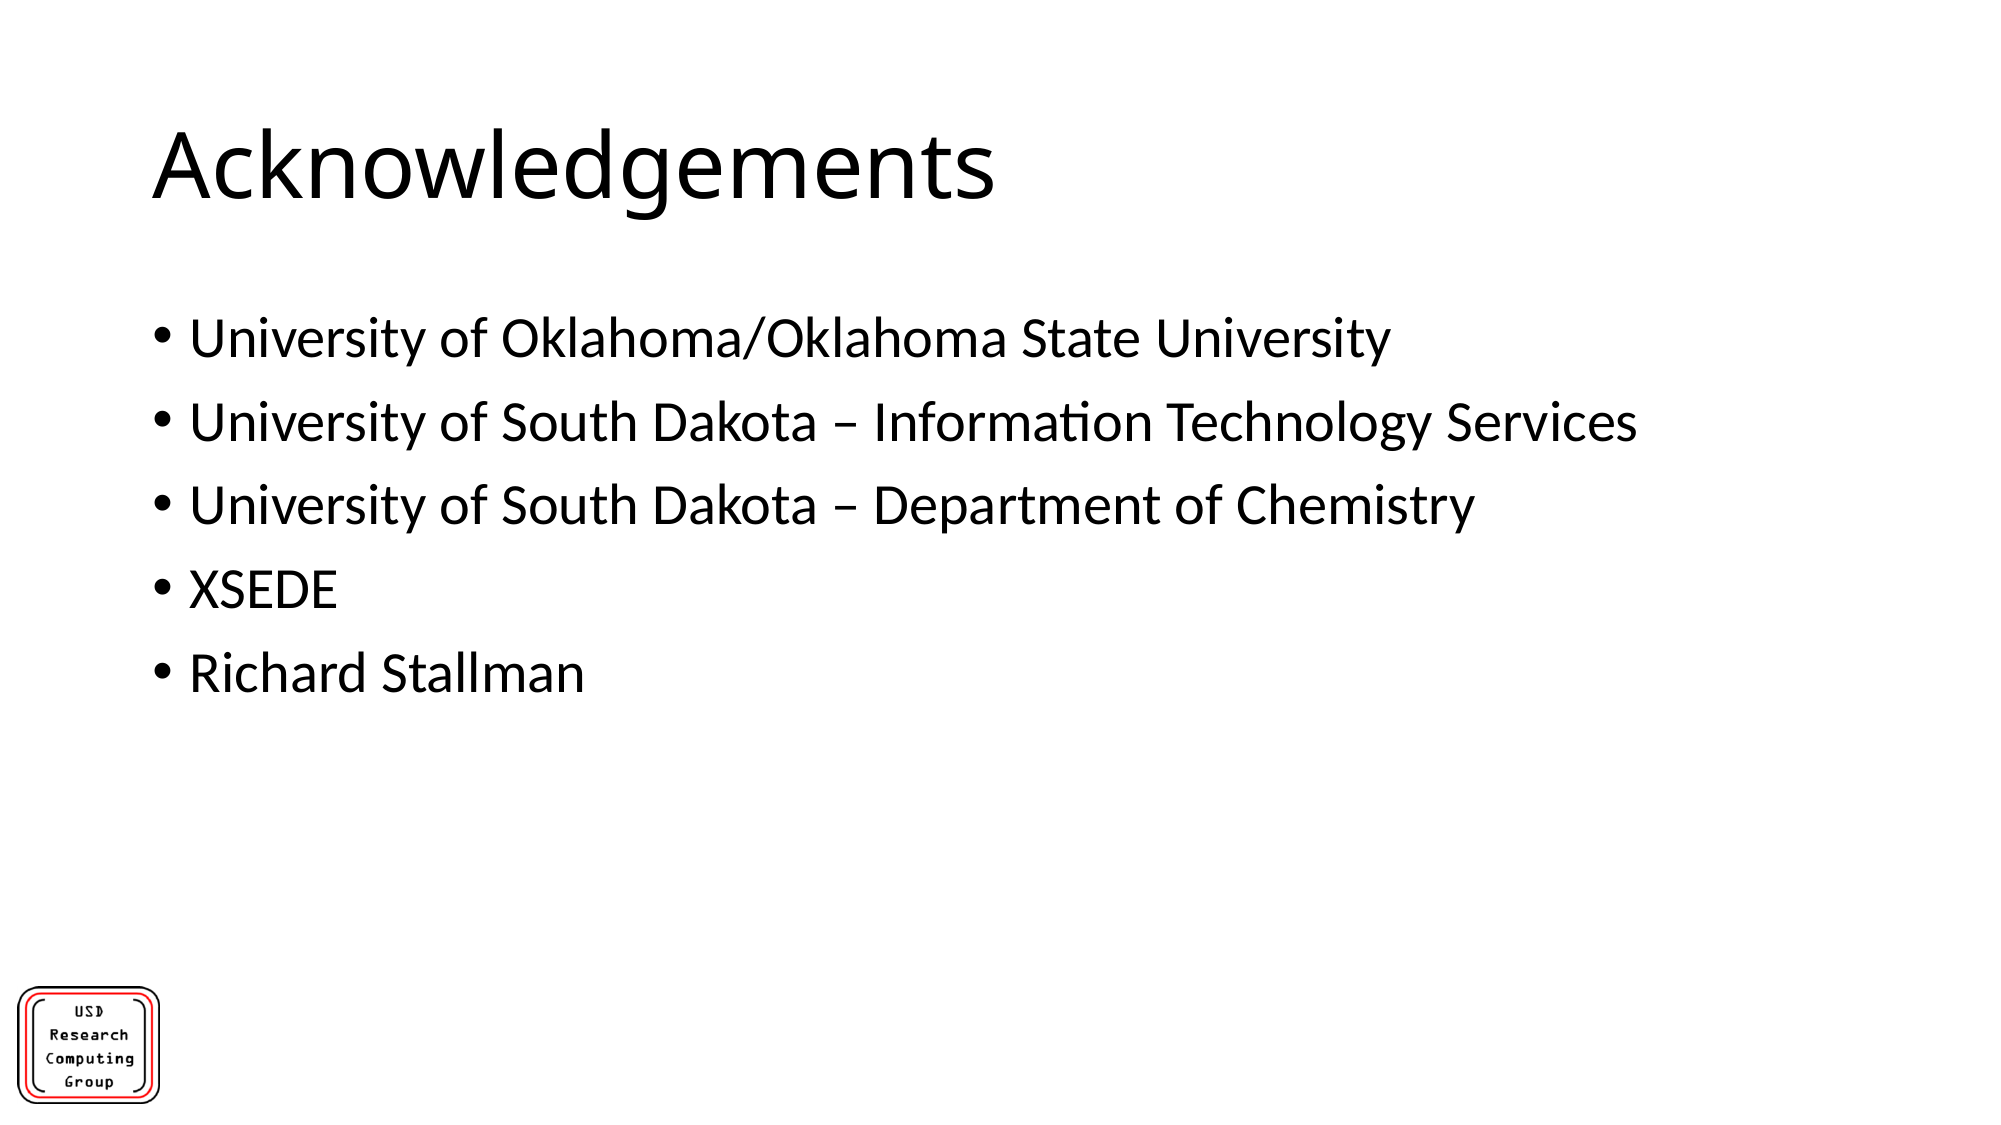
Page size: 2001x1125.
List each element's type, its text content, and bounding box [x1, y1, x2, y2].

picture [17, 986, 160, 1104]
list University of Oklahoma/Oklahoma State University University of South Dakota – Information Technology Services University of South Dakota – Department of Chemistry XSEDE Richard Stallman [137, 299, 1863, 1014]
title Acknowledgements [137, 59, 1863, 278]
